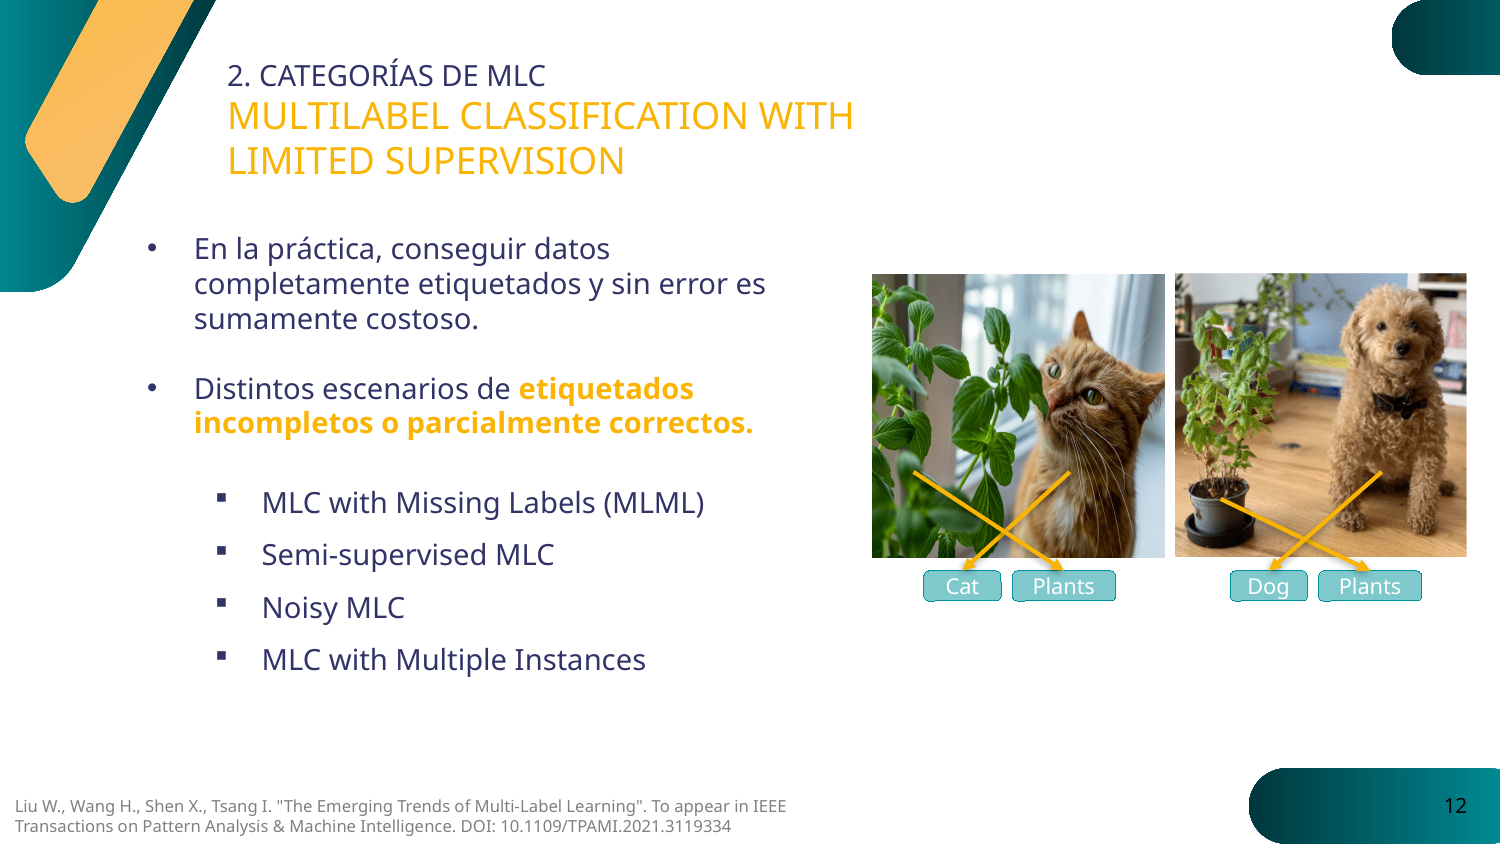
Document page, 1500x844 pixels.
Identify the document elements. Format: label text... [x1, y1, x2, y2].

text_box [913, 471, 1065, 571]
text_box 2. CATEGORÍAS DE MLC MULTILABEL CLASSIFICATION WITH LIMITED SUPERVISION [212, 72, 882, 167]
text_box 12 [1428, 784, 1482, 825]
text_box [1220, 498, 1263, 572]
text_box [1065, 471, 1070, 571]
text_box Cat [923, 580, 1002, 602]
text_box Plants [1012, 570, 1116, 602]
text_box Dog [1230, 580, 1308, 602]
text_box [1268, 471, 1382, 571]
picture [872, 274, 1165, 558]
text_box MLC with Missing Labels (MLML) Semi-supervised MLC Noisy MLC MLC with Multiple Instances [199, 459, 806, 684]
text_box Plants [1318, 570, 1422, 602]
picture [1174, 273, 1467, 557]
text_box Liu W., Wang H., Shen X., Tsang I. "The Emerging Trends of Multi-Label Learning". To appear in IEEE Transactions on Pattern Analysis & Machine Intelligence. DOI: 10.1109/TPAMI.2021.3119334 [0, 788, 832, 843]
text_box En la práctica, conseguir datos completamente etiquetados y sin error es sumamente costoso. Distintos escenarios de etiquetados incompletos o parcialmente correctos. [132, 222, 835, 448]
